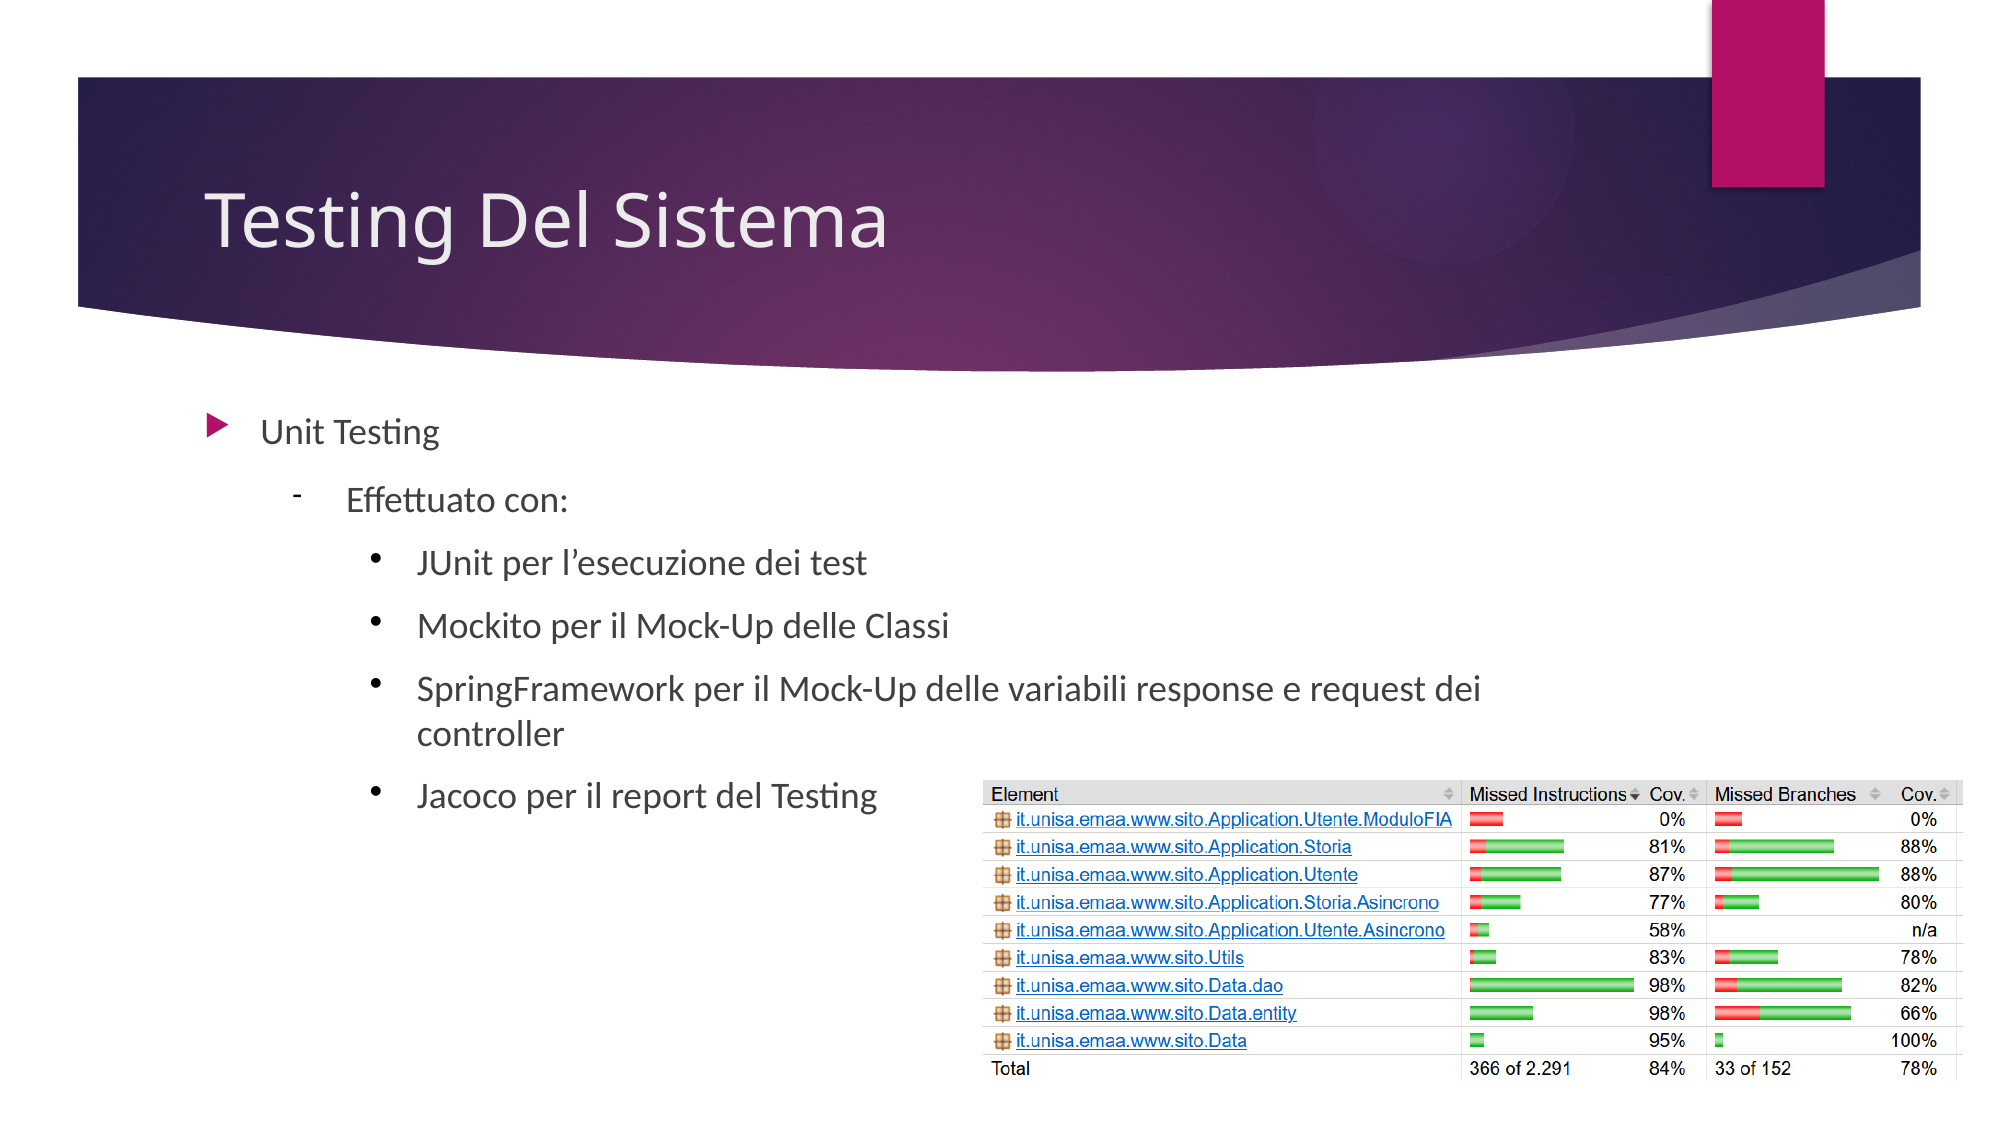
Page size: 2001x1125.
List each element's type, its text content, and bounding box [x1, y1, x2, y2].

picture [79, 78, 1920, 325]
title Testing Del Sistema [189, 159, 1627, 276]
picture [974, 767, 1963, 1093]
list Unit Testing Effettuato con: JUnit per l’esecuzione dei test Mockito per il Mock-Up delle Classi SpringFramework per il Mock-Up delle variabili response e request dei controller Jacoco per il report del Testing [189, 324, 1638, 1063]
